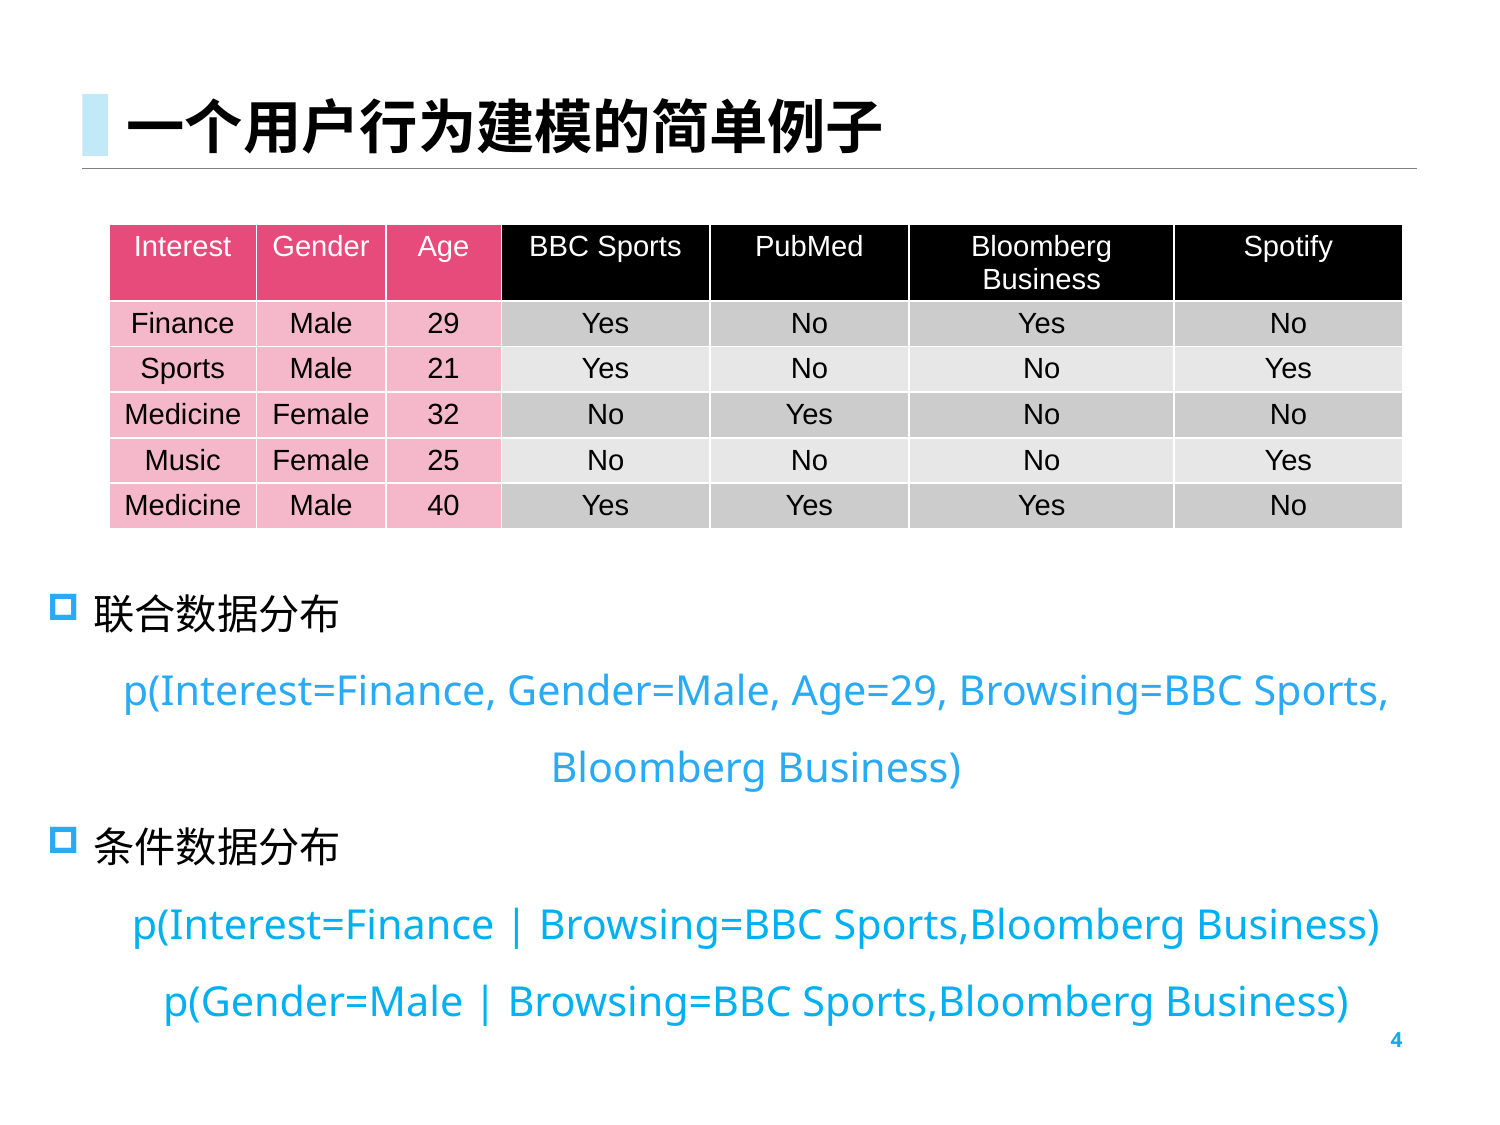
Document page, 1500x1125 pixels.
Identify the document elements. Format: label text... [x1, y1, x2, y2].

table_header Gender [257, 225, 385, 300]
table_cell Female [257, 393, 385, 437]
text_box 联合数据分布 p(Interest=Finance, Gender=Male, Age=29, Browsing=BBC Sports, Bloomberg Business) 条件数据分布 p(Interest=Finance | Browsing=BBC Sports,Bloomberg Business) p(Gender=Male | Browsing=BBC Sports,Bloomberg Business) [32, 574, 1480, 1041]
table_cell Male [257, 347, 385, 391]
table_header Interest [110, 225, 256, 300]
table_cell No [502, 393, 709, 437]
table_cell 32 [387, 393, 501, 437]
table_cell Male [257, 484, 385, 528]
table_cell Yes [910, 302, 1173, 346]
table_cell No [910, 439, 1173, 482]
table_cell No [1175, 393, 1402, 437]
table_cell No [1175, 302, 1402, 346]
table_cell 21 [387, 347, 501, 391]
table_cell Yes [711, 393, 908, 437]
table_cell No [910, 393, 1173, 437]
table_cell No [711, 347, 908, 391]
table_cell Yes [502, 484, 709, 528]
table_header Spotify [1175, 225, 1402, 300]
table_cell No [1175, 484, 1402, 528]
table_header Bloomberg Business [910, 225, 1173, 300]
table_cell Yes [711, 484, 908, 528]
table_cell Medicine [110, 484, 256, 528]
table_cell Medicine [110, 393, 256, 437]
table_cell 29 [387, 302, 501, 346]
table_header BBC Sports [502, 225, 709, 300]
table_cell No [910, 347, 1173, 391]
table_header Age [387, 225, 501, 300]
title 一个用户行为建模的简单例子 [111, 0, 1447, 169]
table_cell Yes [910, 484, 1173, 528]
table_cell 25 [387, 439, 501, 482]
table_cell Finance [110, 302, 256, 346]
table_cell Yes [1175, 347, 1402, 391]
table_cell 40 [387, 484, 501, 528]
slide_number 4 [1059, 1041, 1418, 1058]
table_header PubMed [711, 225, 908, 300]
table_cell Yes [502, 302, 709, 346]
table_cell Female [257, 439, 385, 482]
table_cell Male [257, 302, 385, 346]
table_cell No [502, 439, 709, 482]
table_cell Yes [502, 347, 709, 391]
table_cell No [711, 302, 908, 346]
table_cell Sports [110, 347, 256, 391]
table_cell No [711, 439, 908, 482]
table_cell Music [110, 439, 256, 482]
table_cell Yes [1175, 439, 1402, 482]
